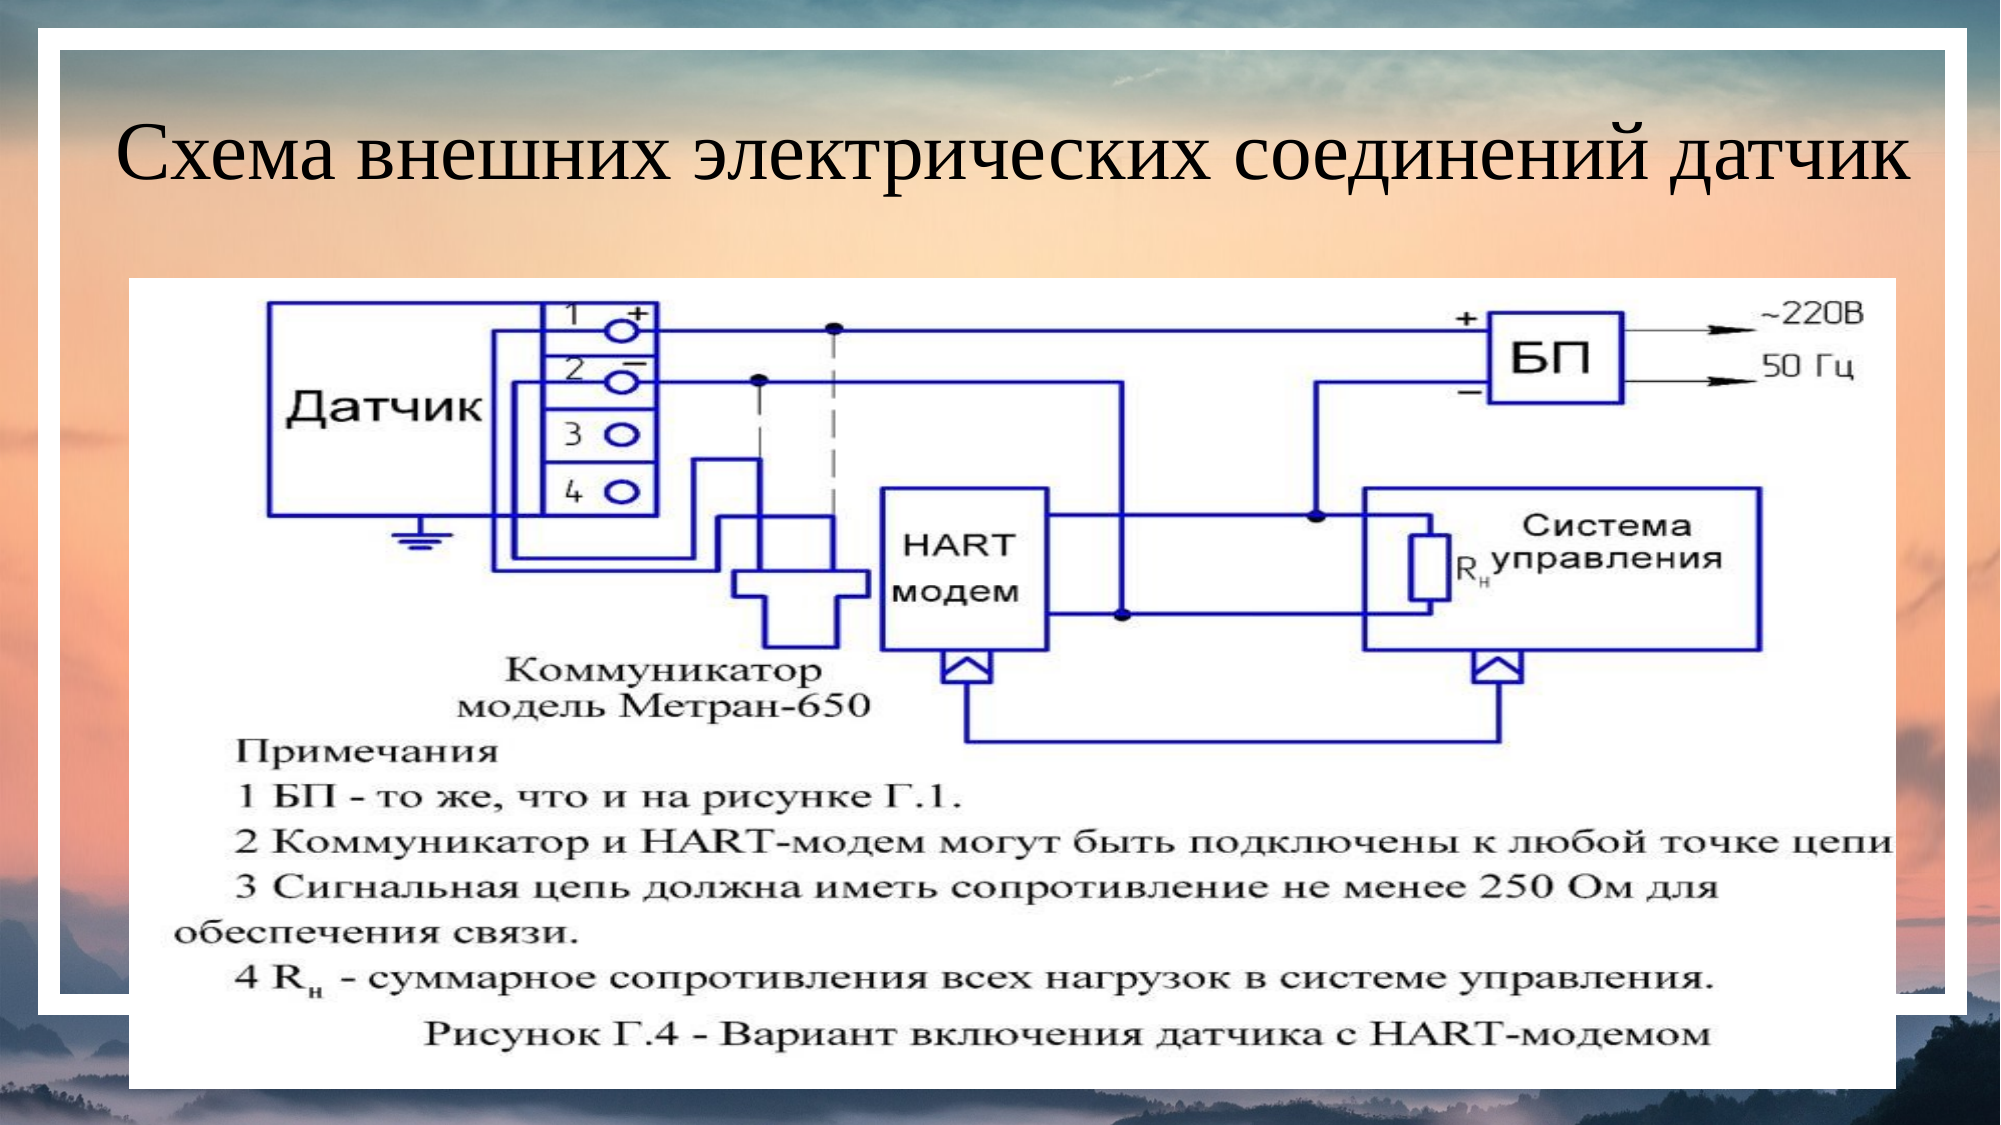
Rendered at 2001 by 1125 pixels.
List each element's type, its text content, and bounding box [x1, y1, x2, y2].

picture [60, 279, 129, 994]
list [129, 278, 1896, 1089]
picture [0, 0, 2000, 27]
picture [0, 279, 2000, 1125]
picture [1896, 279, 1945, 994]
title Схема внешних электрических соединений датчик [0, 27, 2000, 279]
